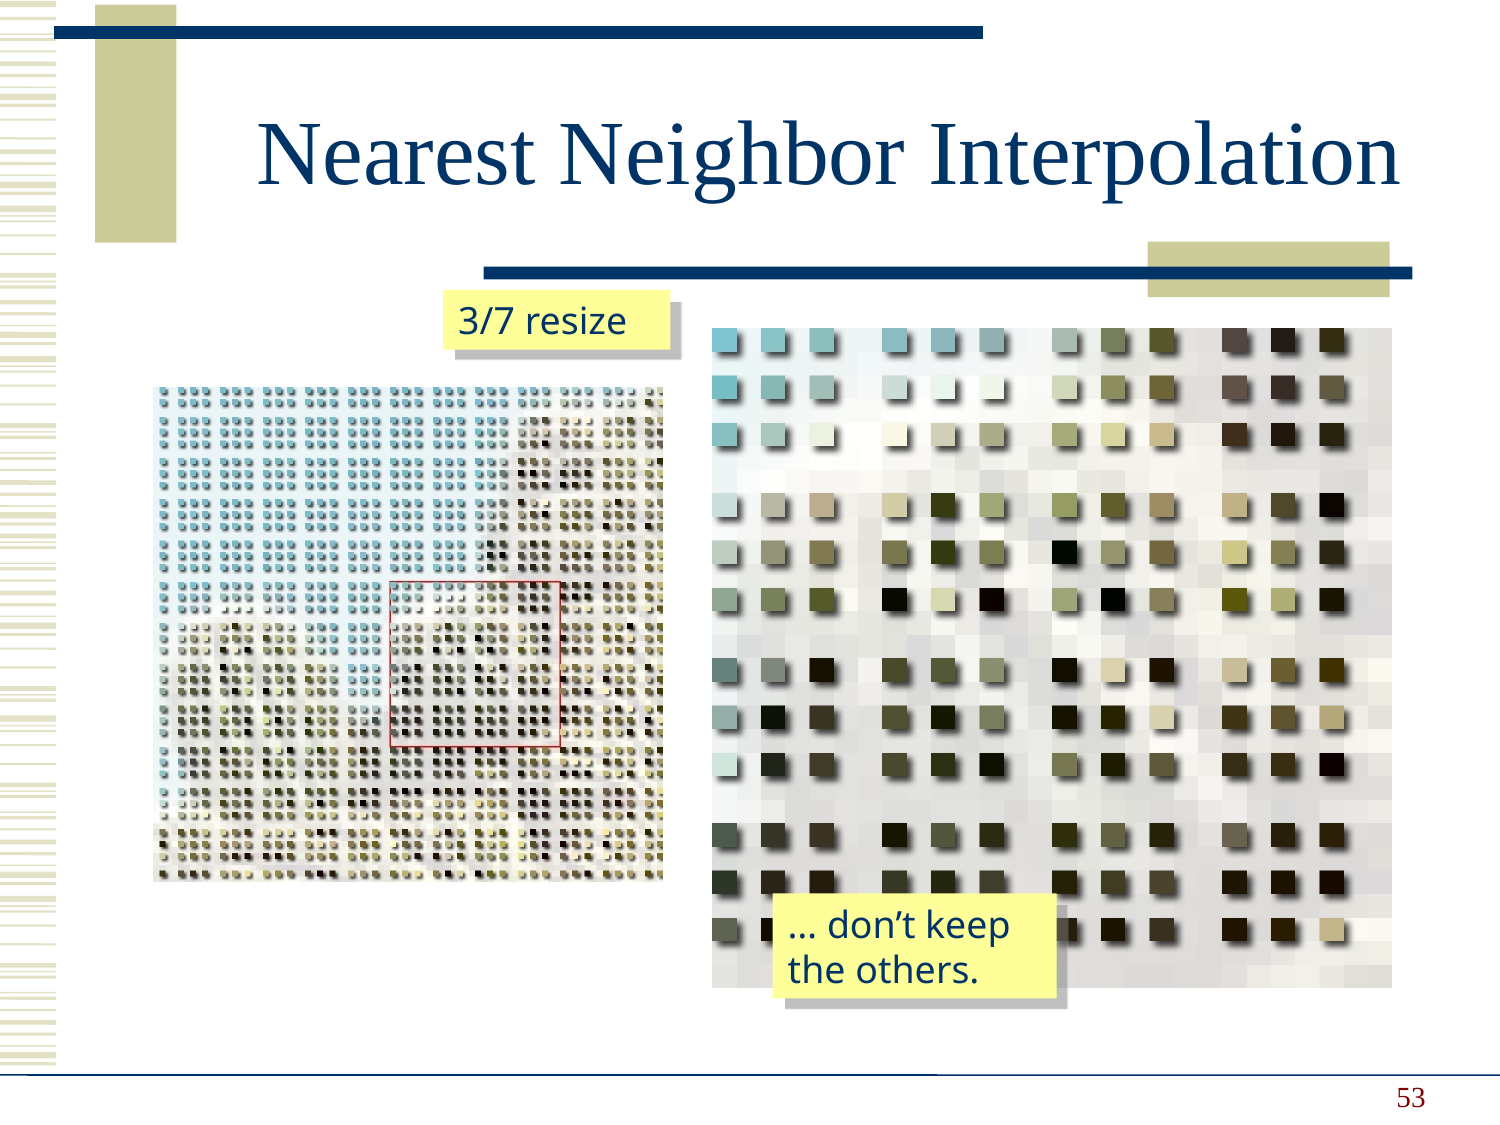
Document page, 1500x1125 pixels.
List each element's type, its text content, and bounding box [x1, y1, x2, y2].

text_box 53 [1080, 1046, 1441, 1121]
title Nearest Neighbor Interpolation [224, 62, 1436, 251]
text_box 3/7 resize [443, 289, 671, 350]
picture [152, 387, 663, 882]
picture [712, 328, 1392, 988]
